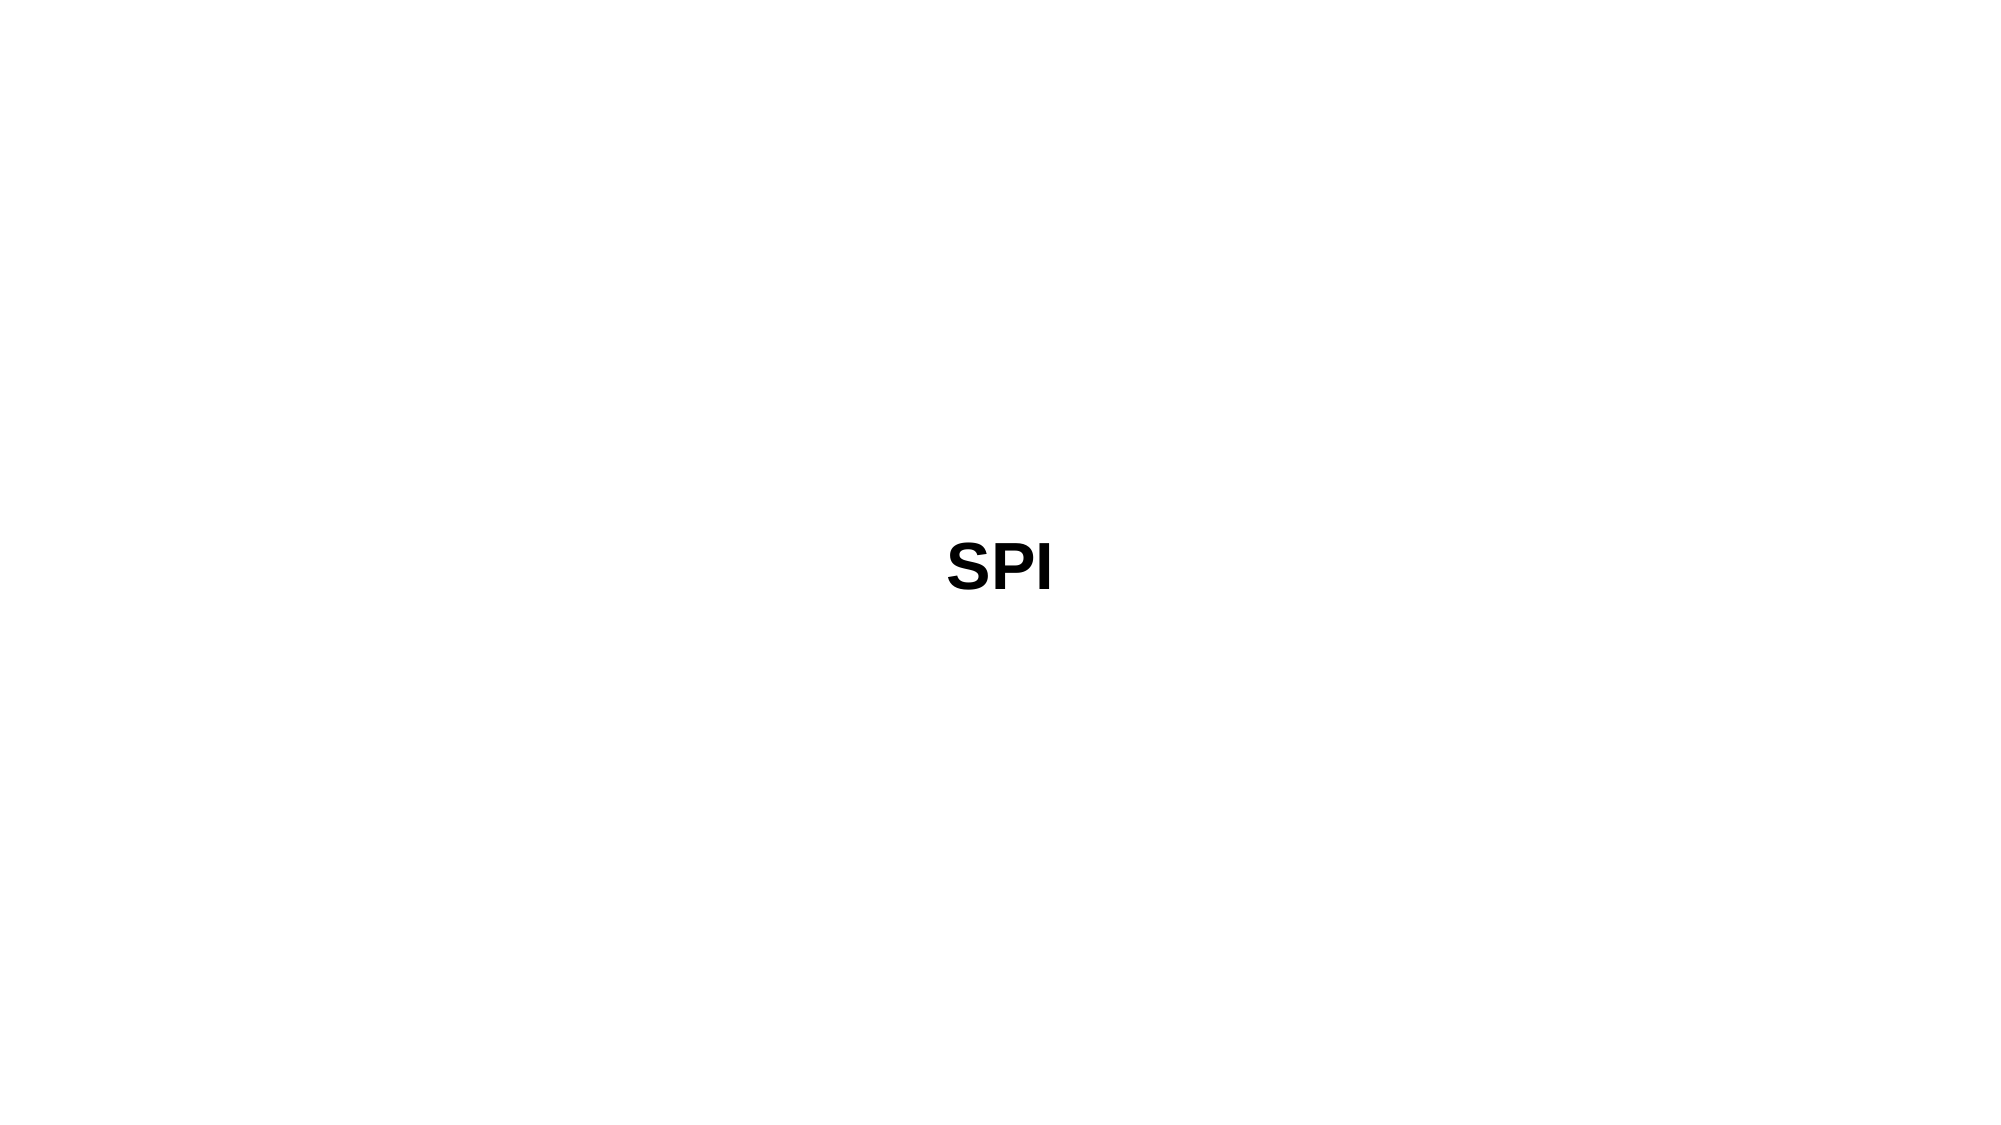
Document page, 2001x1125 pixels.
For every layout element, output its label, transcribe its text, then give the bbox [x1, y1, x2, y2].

title SPI [96, 522, 1904, 603]
